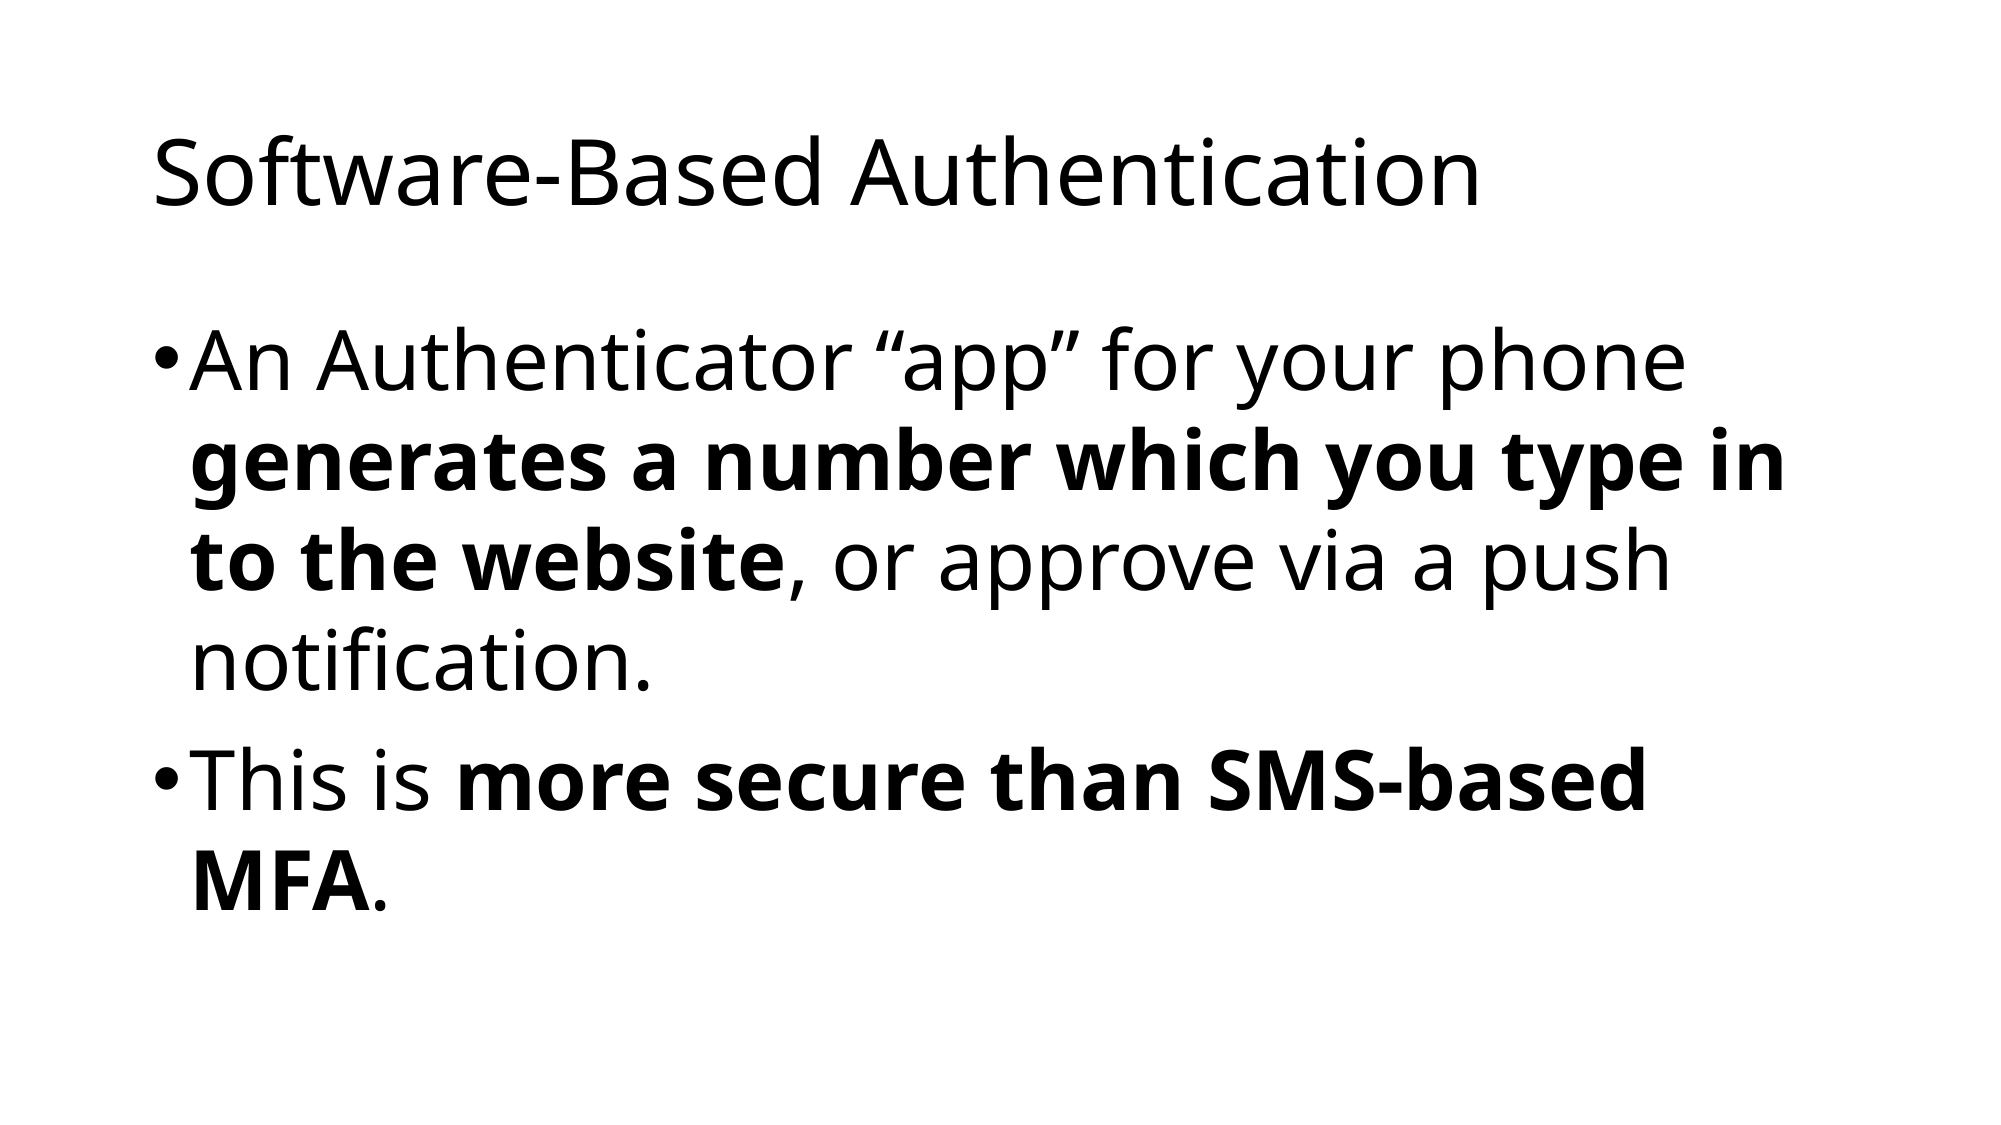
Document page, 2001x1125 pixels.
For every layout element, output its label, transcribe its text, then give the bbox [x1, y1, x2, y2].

text_box [975, 537, 1025, 588]
list An Authenticator “app” for your phone generates a number which you type in to the website, or approve via a push notification. This is more secure than SMS-based MFA. [137, 299, 1888, 1014]
title Software-Based Authentication [137, 59, 1863, 278]
